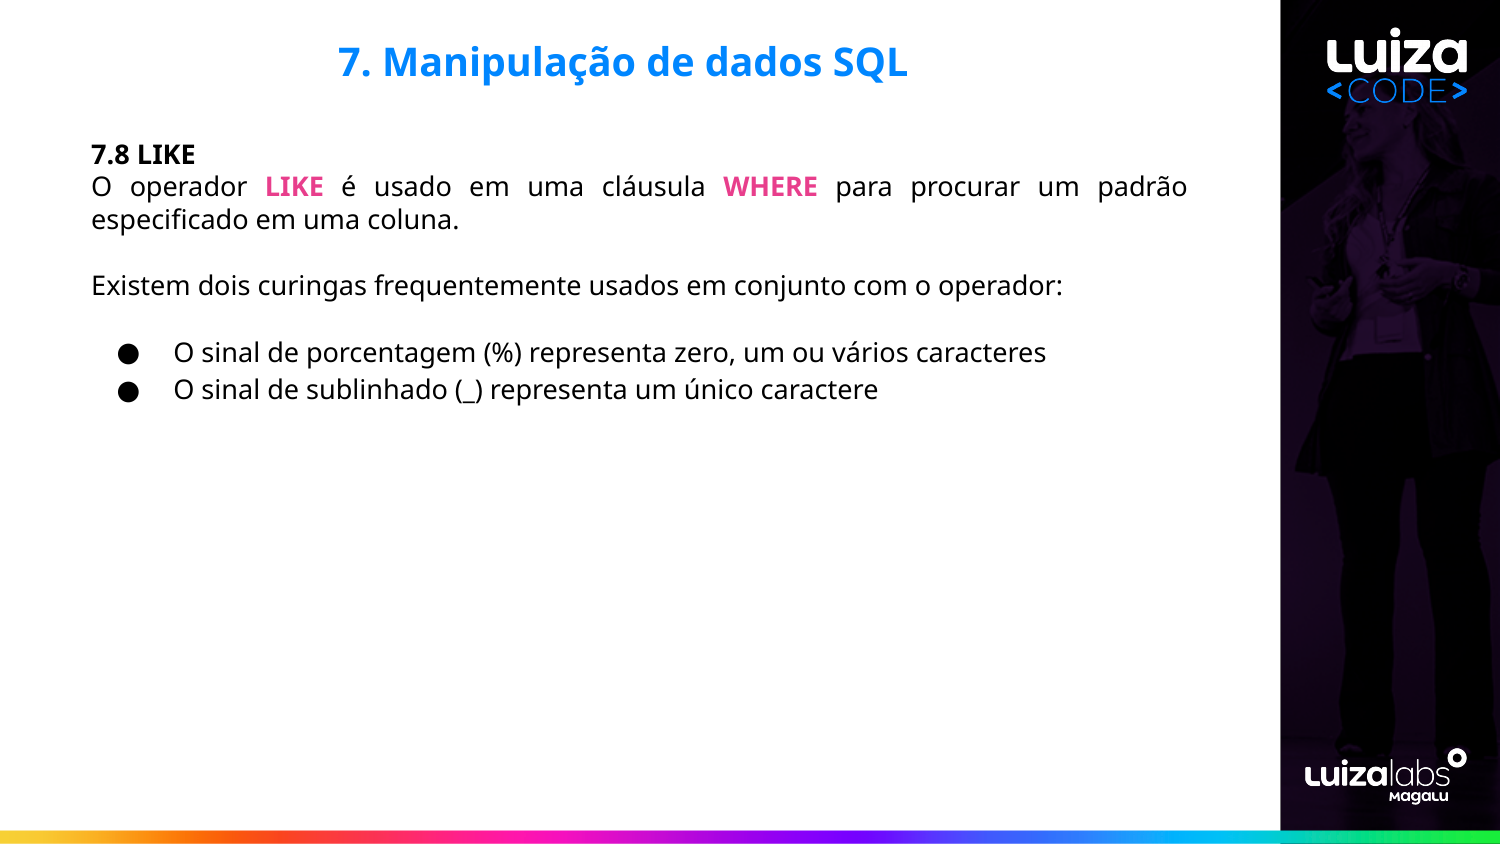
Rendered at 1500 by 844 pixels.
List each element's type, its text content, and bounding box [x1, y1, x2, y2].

list 7. Manipulação de dados SQL [49, 14, 1197, 116]
picture [1233, 0, 1500, 844]
picture [0, 830, 1156, 844]
text_box 7.8 LIKE O operador LIKE é usado em uma cláusula WHERE para procurar um padrão especificado em uma coluna. Existem dois curingas frequentemente usados ​​em conjunto com o operador: O sinal de porcentagem (%) representa zero, um ou vários caracteres O sinal de sublinhado (_) representa um único caractere [76, 122, 1203, 620]
